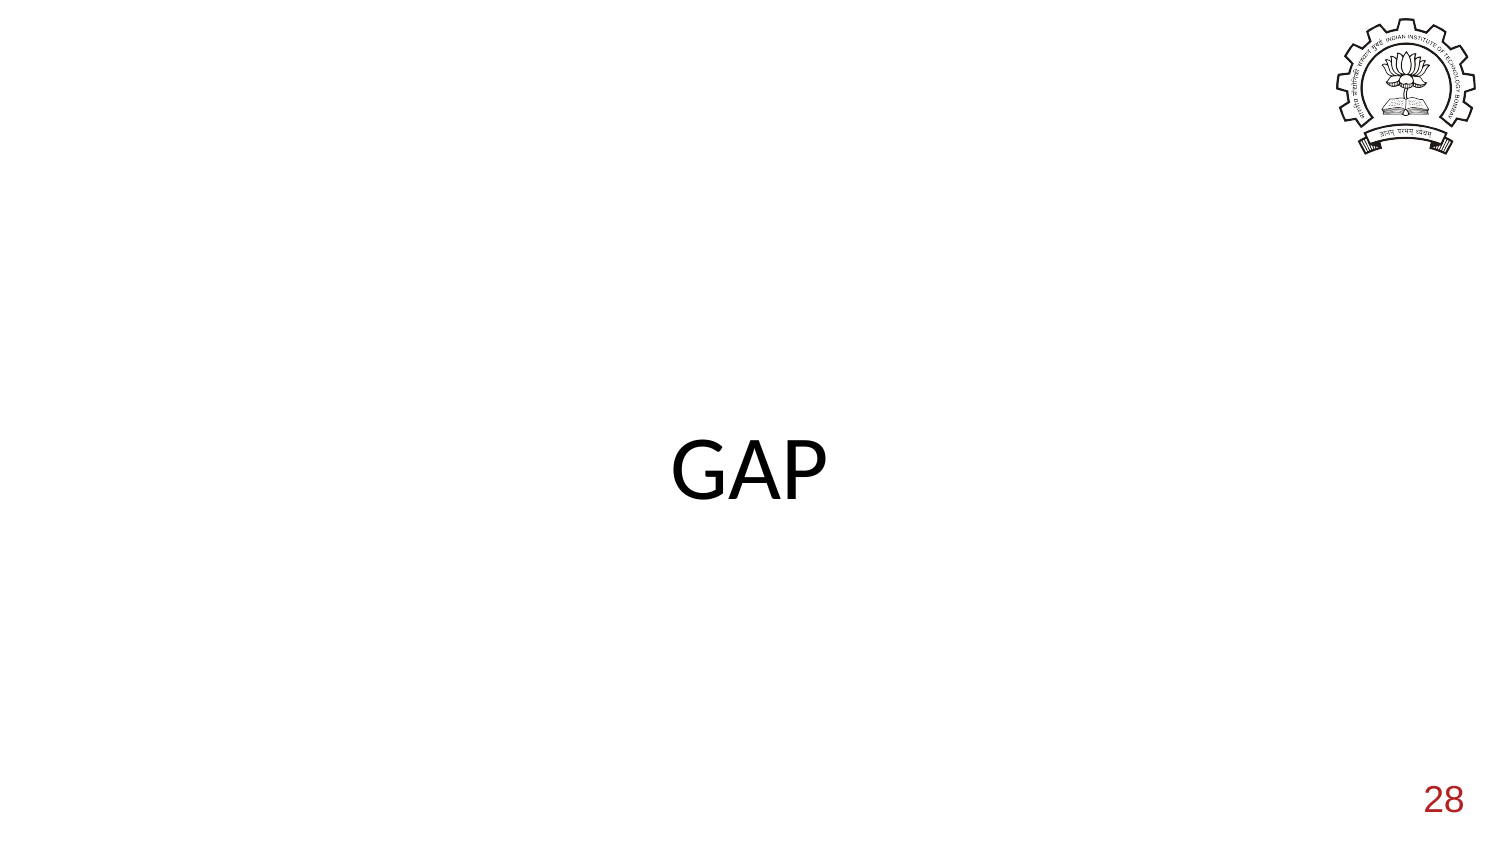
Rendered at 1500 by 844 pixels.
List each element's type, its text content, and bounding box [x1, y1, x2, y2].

title GAP [51, 196, 1449, 534]
slide_number 28 [1389, 764, 1480, 830]
picture [1336, 18, 1476, 155]
